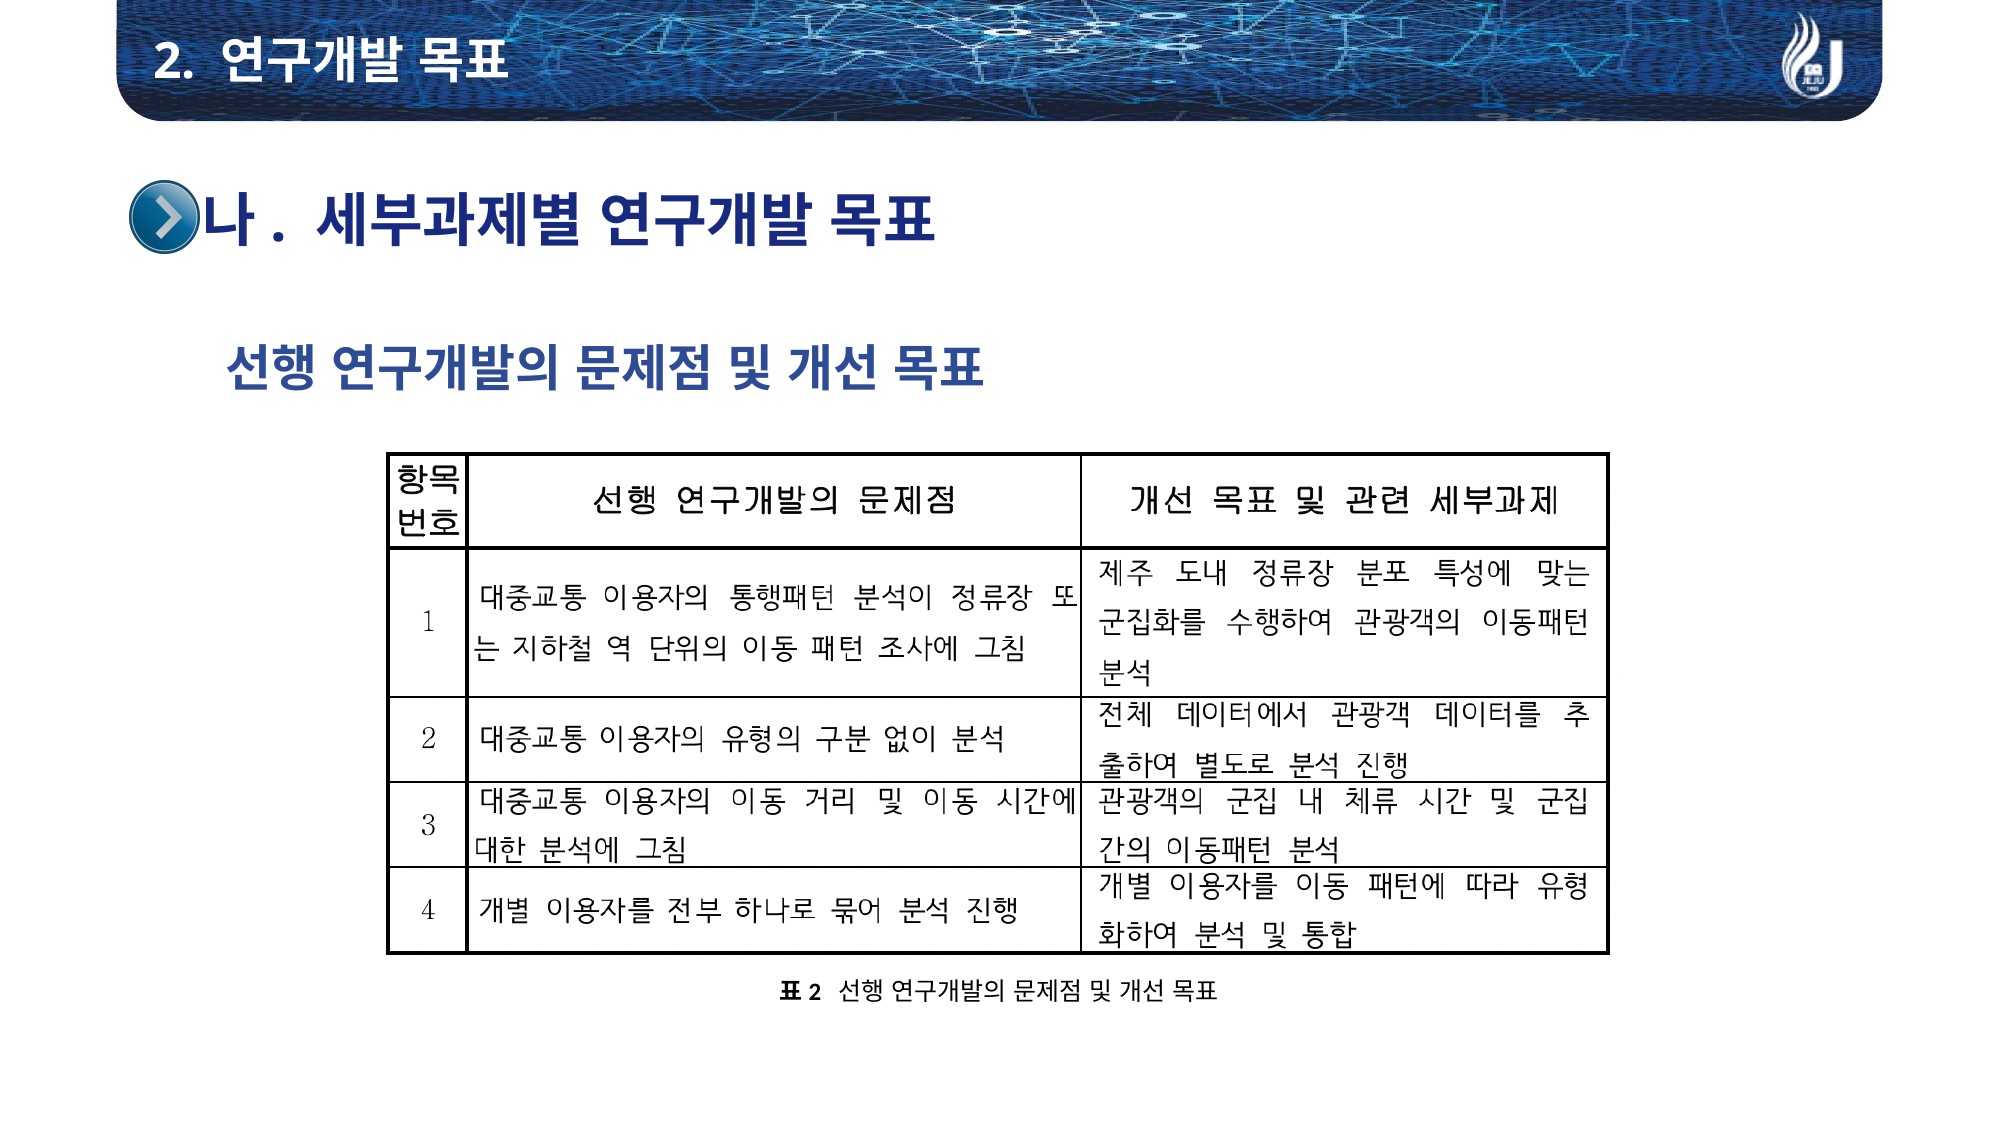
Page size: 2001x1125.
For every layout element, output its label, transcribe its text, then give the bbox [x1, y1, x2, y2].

picture [116, 0, 1883, 122]
text_box 나. 세부과제별 연구개발 목표 [187, 175, 952, 261]
picture [380, 446, 1619, 966]
text_box 표2 선행 연구개발의 문제점 및 개선 목표 [764, 968, 1234, 1014]
picture [129, 180, 200, 254]
text_box 선행 연구개발의 문제점 및 개선 목표 [210, 328, 1001, 404]
